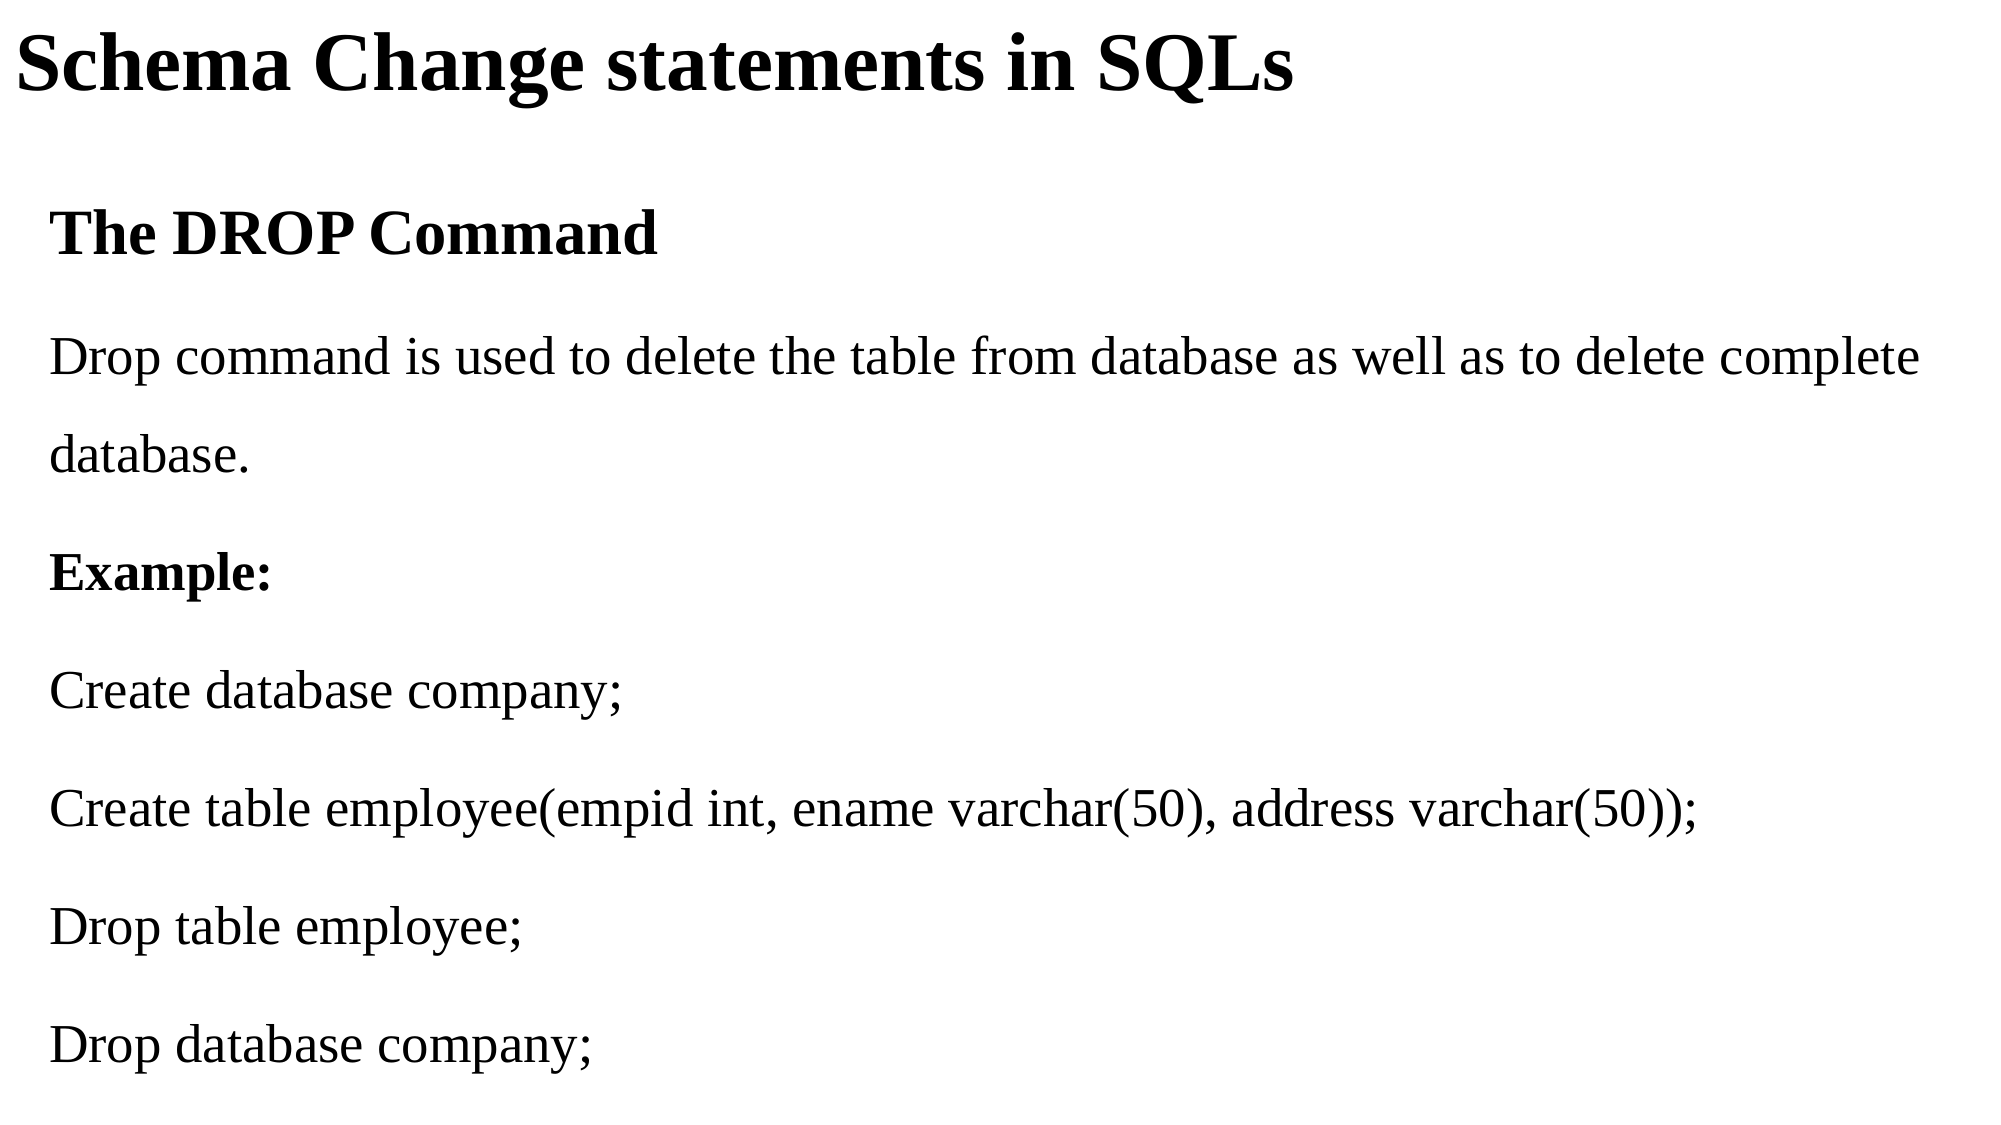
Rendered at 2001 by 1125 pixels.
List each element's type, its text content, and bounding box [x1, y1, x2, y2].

title Schema Change statements in SQLs [0, 0, 1937, 127]
list The DROP Command Drop command is used to delete the table from database as well as to delete complete database. Example: Create database company; Create table employee(empid int, ename varchar(50), address varchar(50)); Drop table employee; Drop database company; [34, 143, 2000, 1087]
